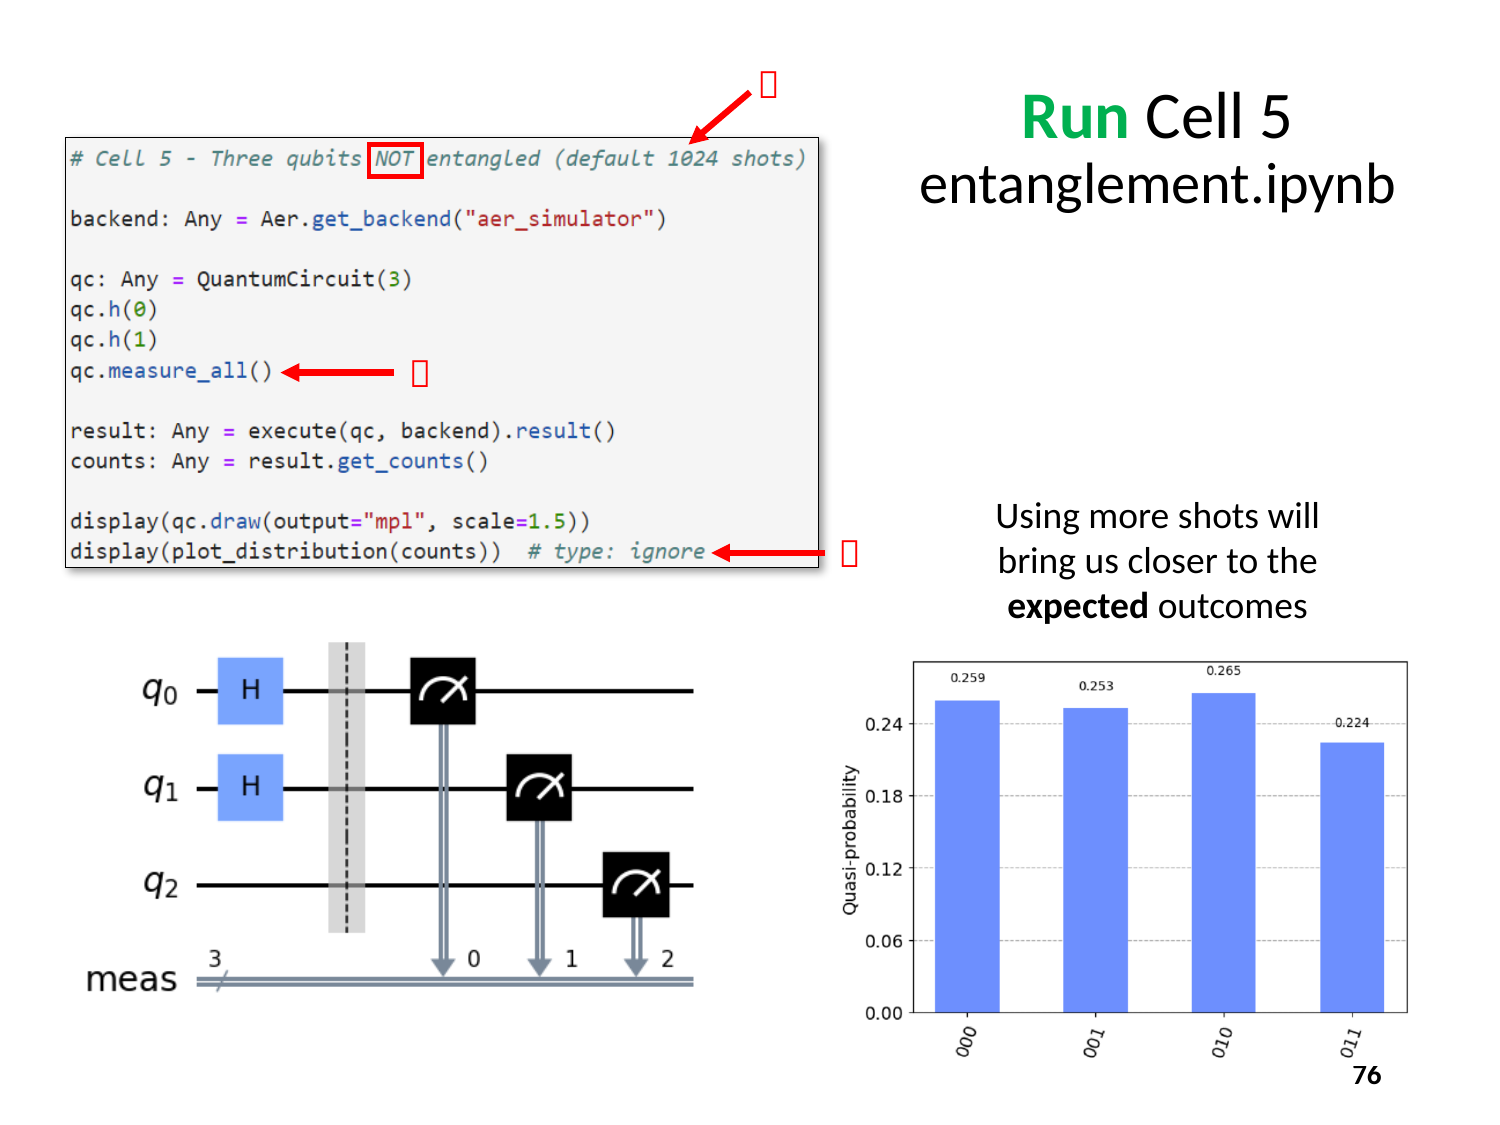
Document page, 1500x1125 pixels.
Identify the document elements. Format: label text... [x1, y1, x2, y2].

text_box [280, 342, 458, 403]
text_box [688, 53, 806, 145]
title Run Cell 5 entanglement.ipynb [886, 58, 1430, 240]
picture [71, 624, 722, 1004]
picture [65, 137, 820, 568]
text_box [711, 522, 887, 584]
slide_number 76 [1059, 1066, 1397, 1103]
text_box Using more shots will bring us closer to the expected outcomes [959, 483, 1357, 634]
picture [834, 647, 1425, 1066]
